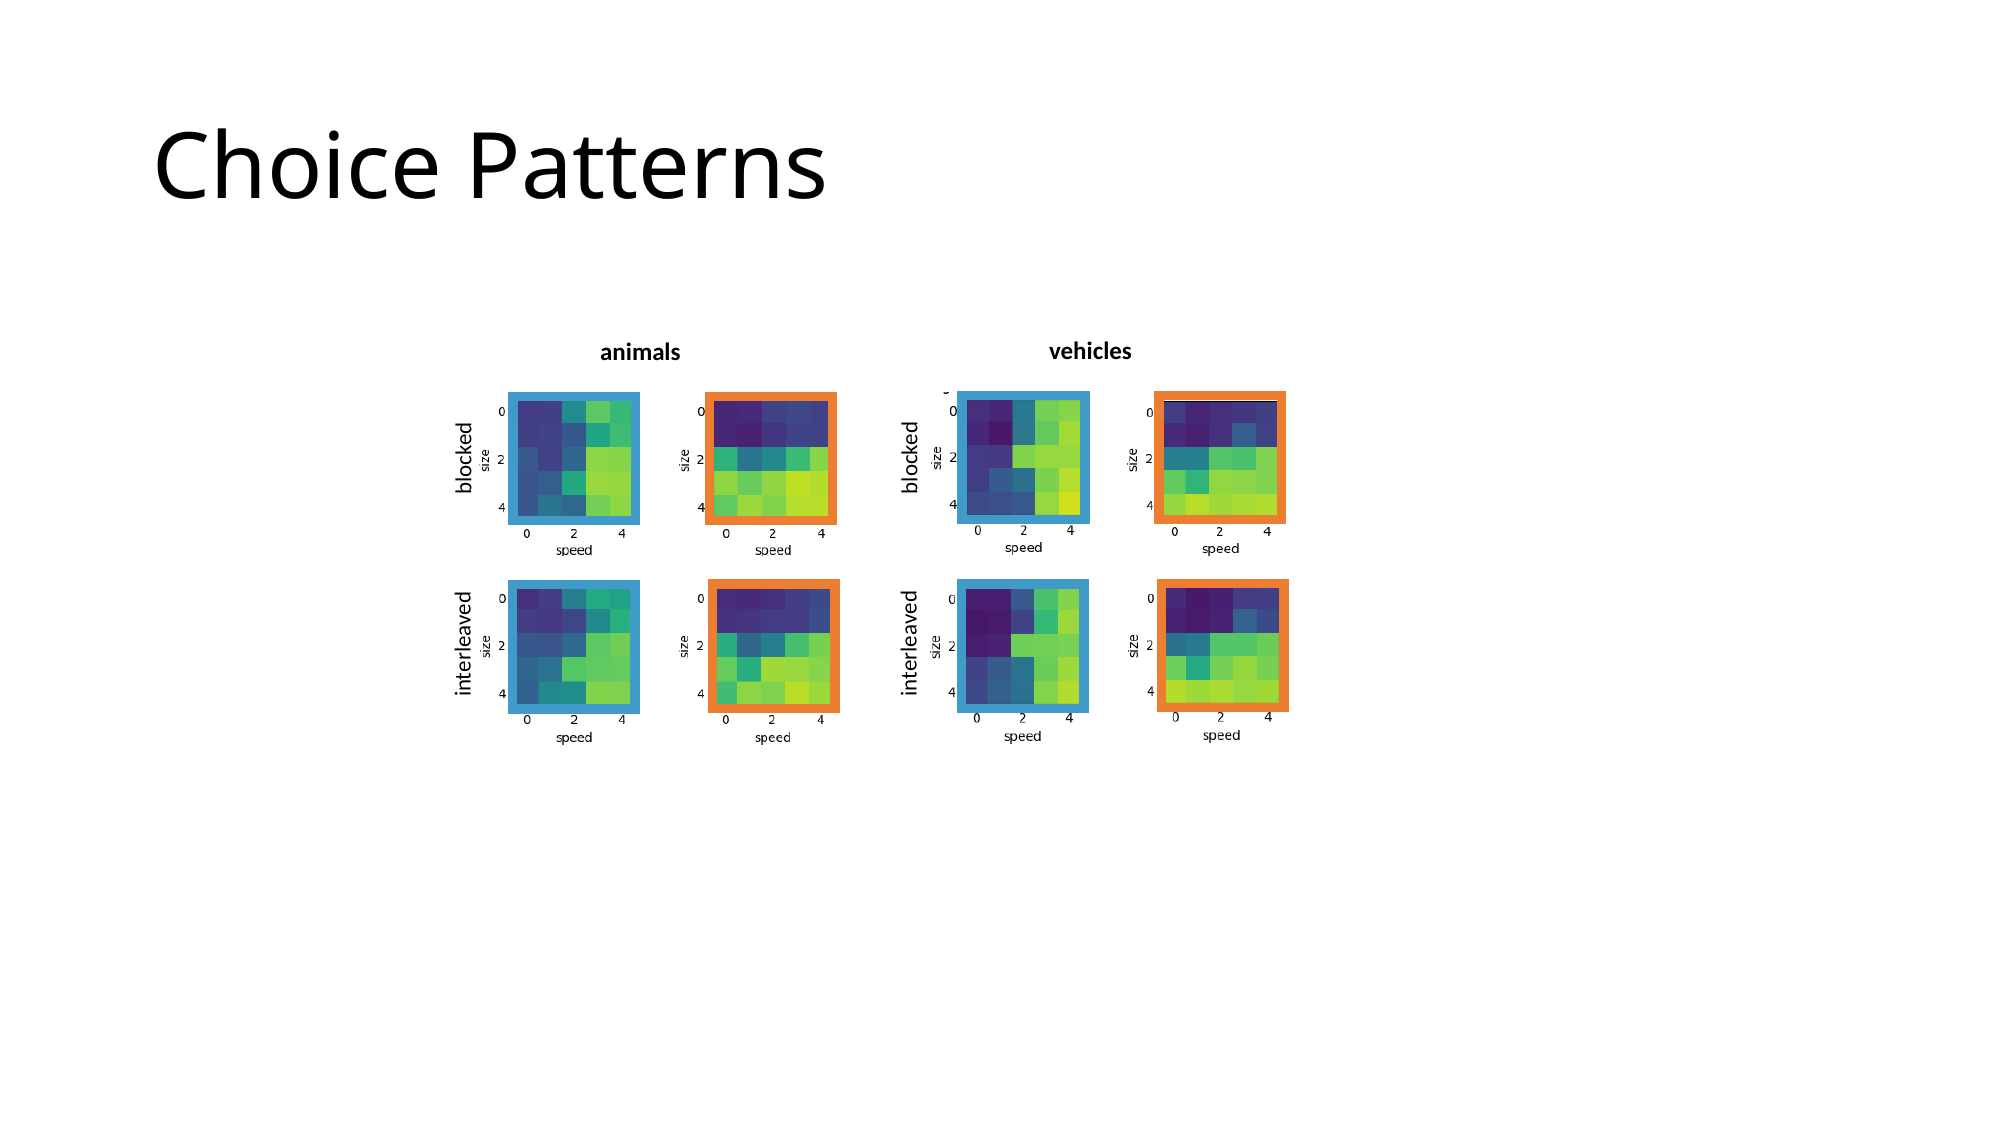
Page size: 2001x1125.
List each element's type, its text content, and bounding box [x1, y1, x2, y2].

text_box interleaved [440, 576, 483, 712]
picture [910, 583, 1329, 757]
text_box interleaved [886, 576, 929, 712]
title Choice Patterns [137, 59, 1863, 278]
text_box animals [585, 328, 859, 373]
picture [467, 584, 844, 747]
text_box blocked [441, 407, 471, 510]
text_box blocked [887, 406, 924, 509]
picture [471, 396, 851, 556]
text_box vehicles [1034, 327, 1308, 373]
picture [924, 392, 1318, 563]
